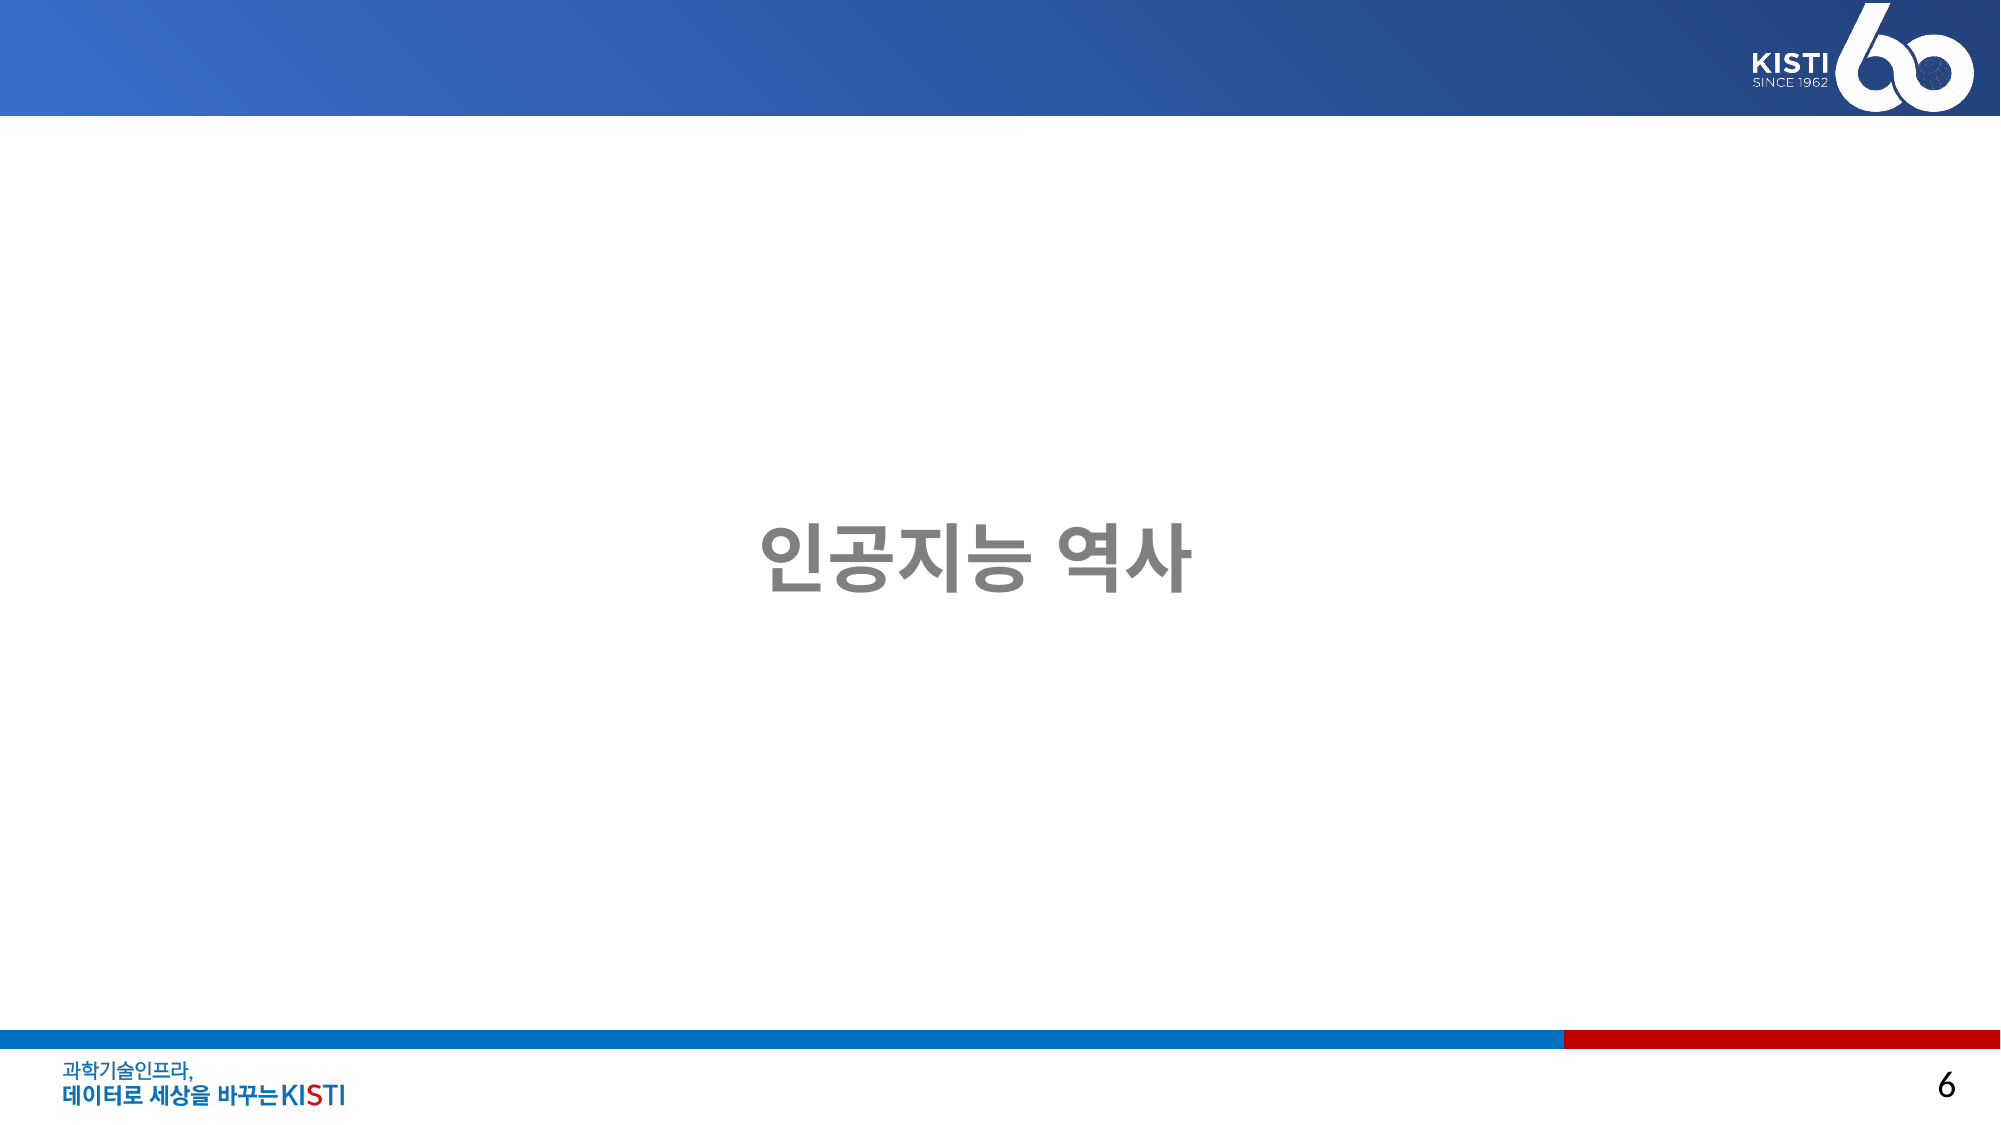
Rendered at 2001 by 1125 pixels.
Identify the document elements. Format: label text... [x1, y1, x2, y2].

title 인공지능 역사 [226, 366, 1727, 759]
slide_number 6 [1594, 1053, 1971, 1113]
picture [1753, 3, 1974, 112]
picture [63, 1061, 344, 1106]
